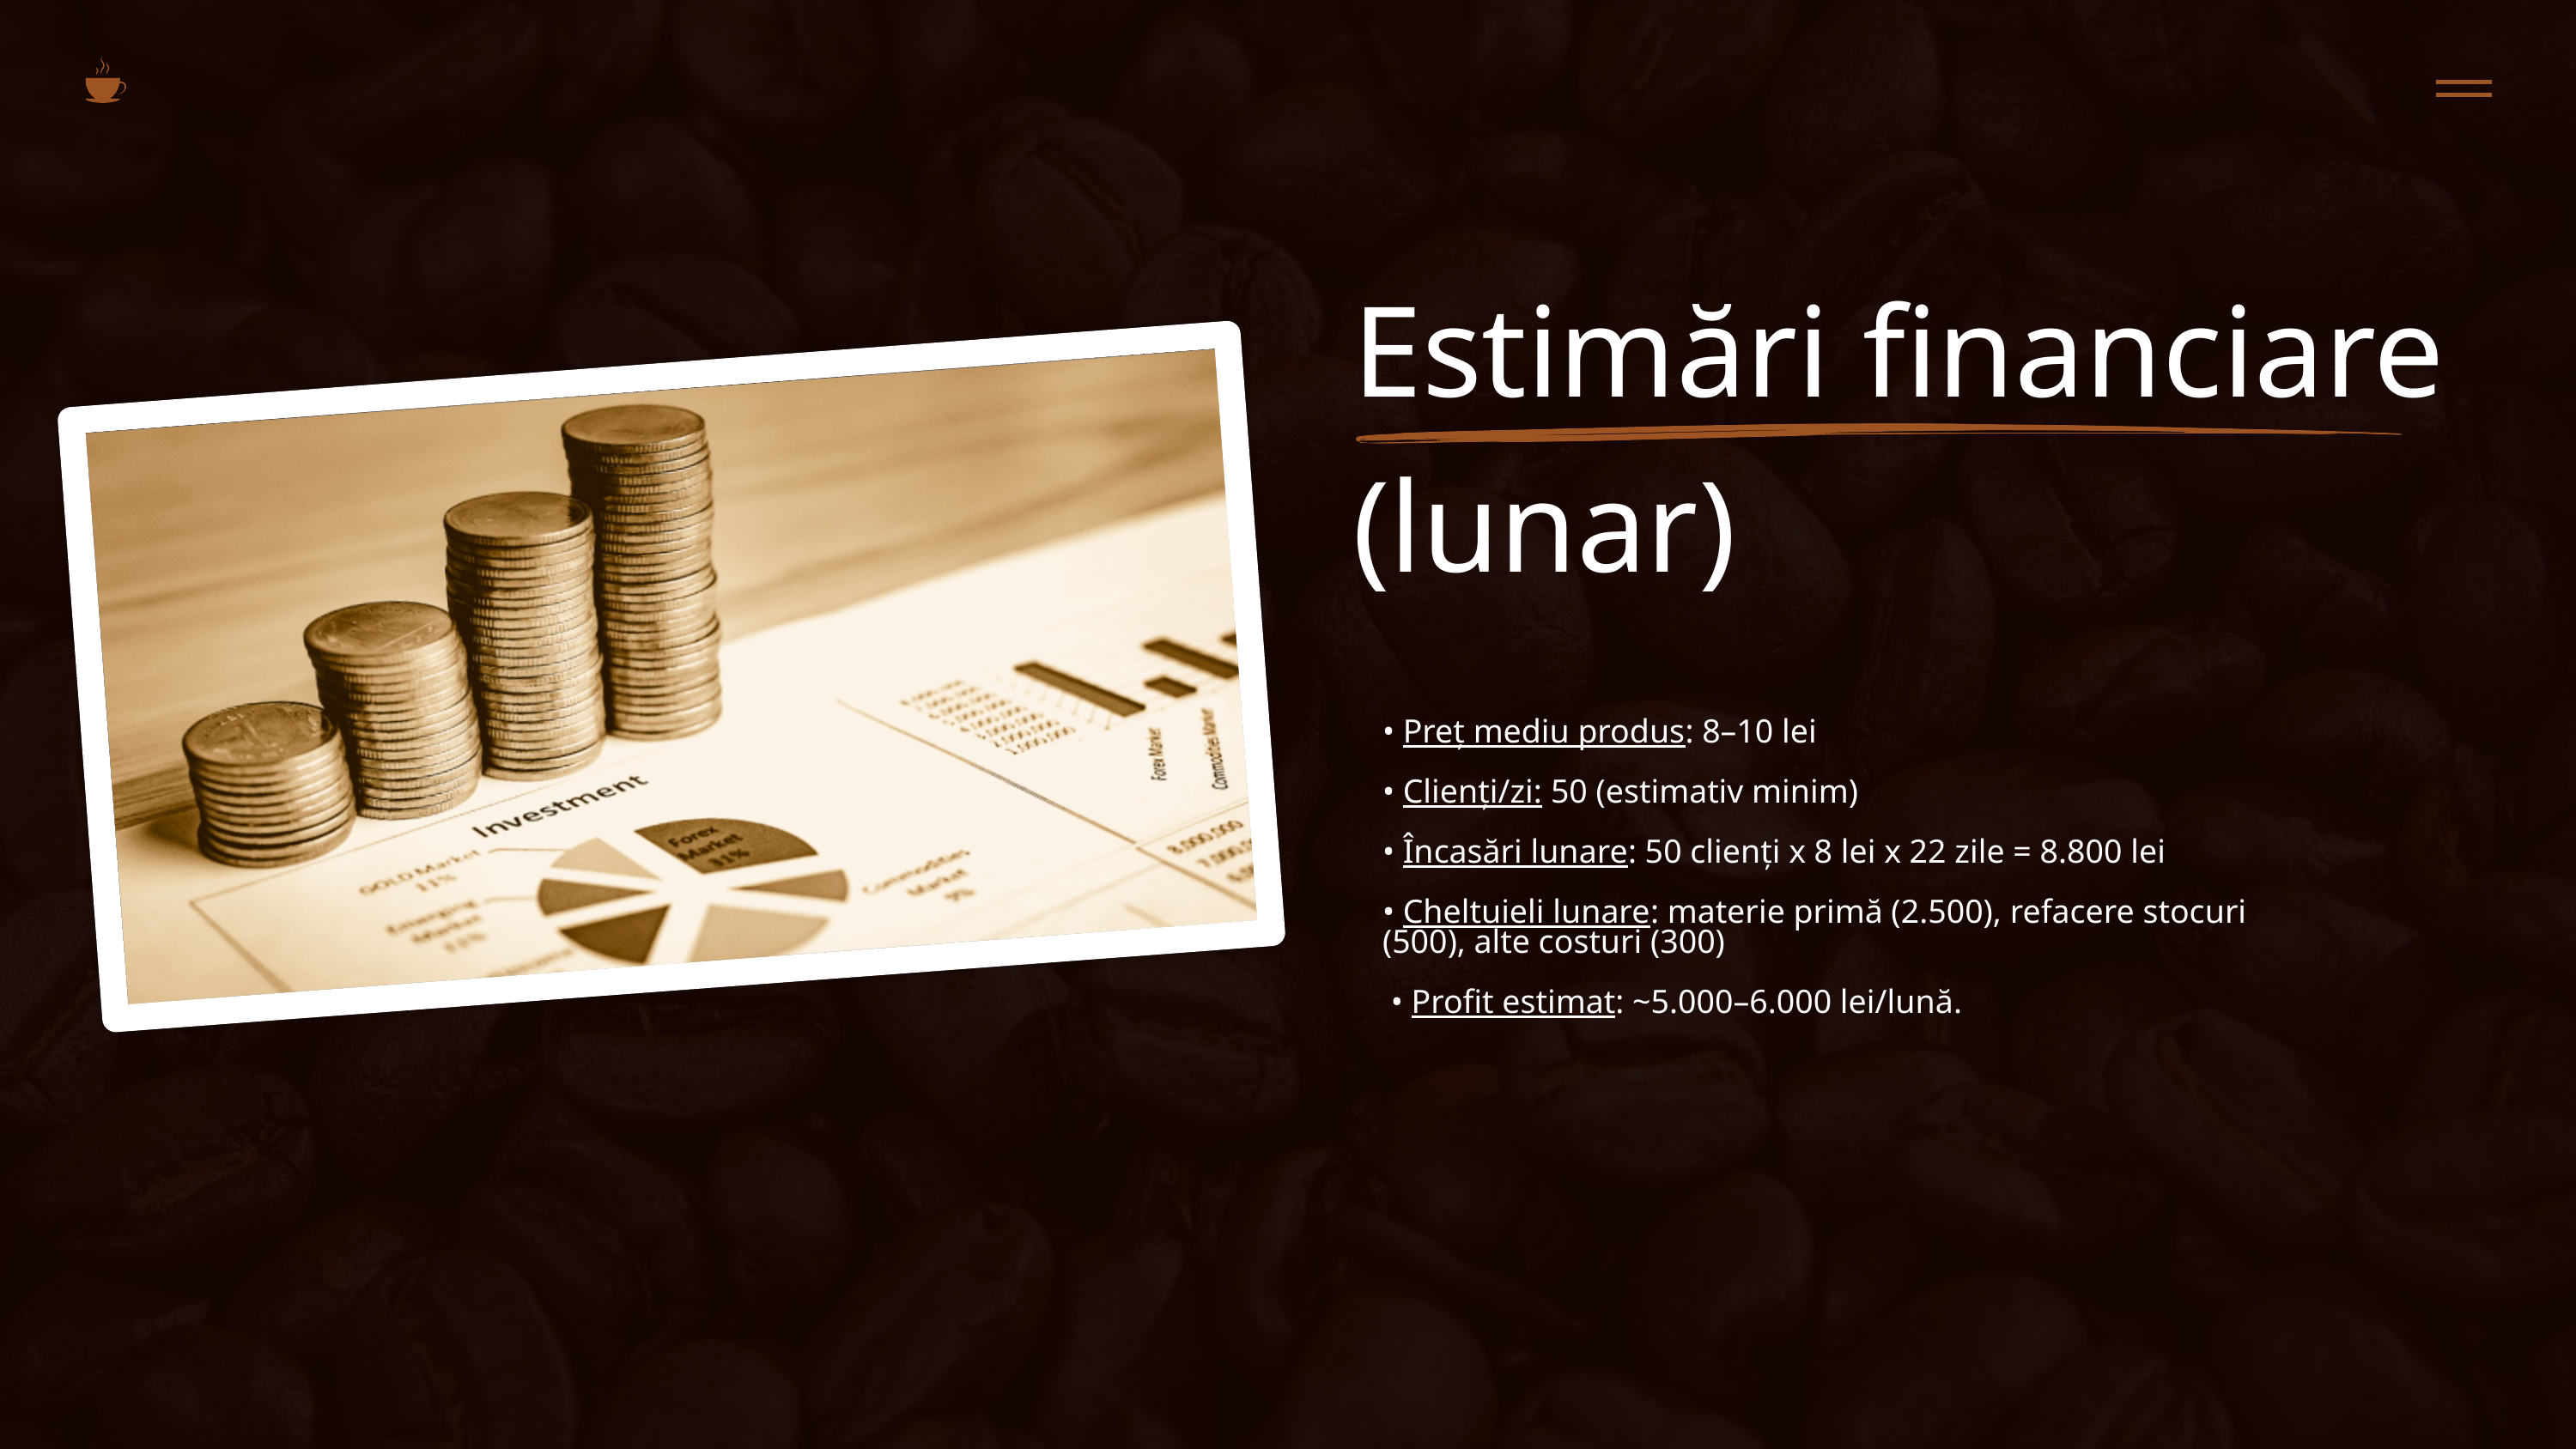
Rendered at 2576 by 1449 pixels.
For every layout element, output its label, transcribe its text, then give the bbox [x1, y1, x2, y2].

picture [87, 349, 1257, 1003]
text_box Estimări financiare (lunar) [1352, 246, 2473, 597]
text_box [2435, 79, 2493, 84]
text_box [0, 0, 2576, 1449]
text_box [1355, 423, 2404, 444]
text_box • Preț mediu produs: 8–10 lei • Clienți/zi: 50 (estimativ minim) • Încasări lunare: 50 clienți x 8 lei x 22 zile = 8.800 lei • Cheltuieli lunare: materie primă (2.500), refacere stocuri (500), alte costuri (300) • Profit estimat: ~5.000–6.000 lei/lună. [1382, 718, 2283, 1021]
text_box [2435, 92, 2493, 97]
text_box [85, 56, 127, 104]
